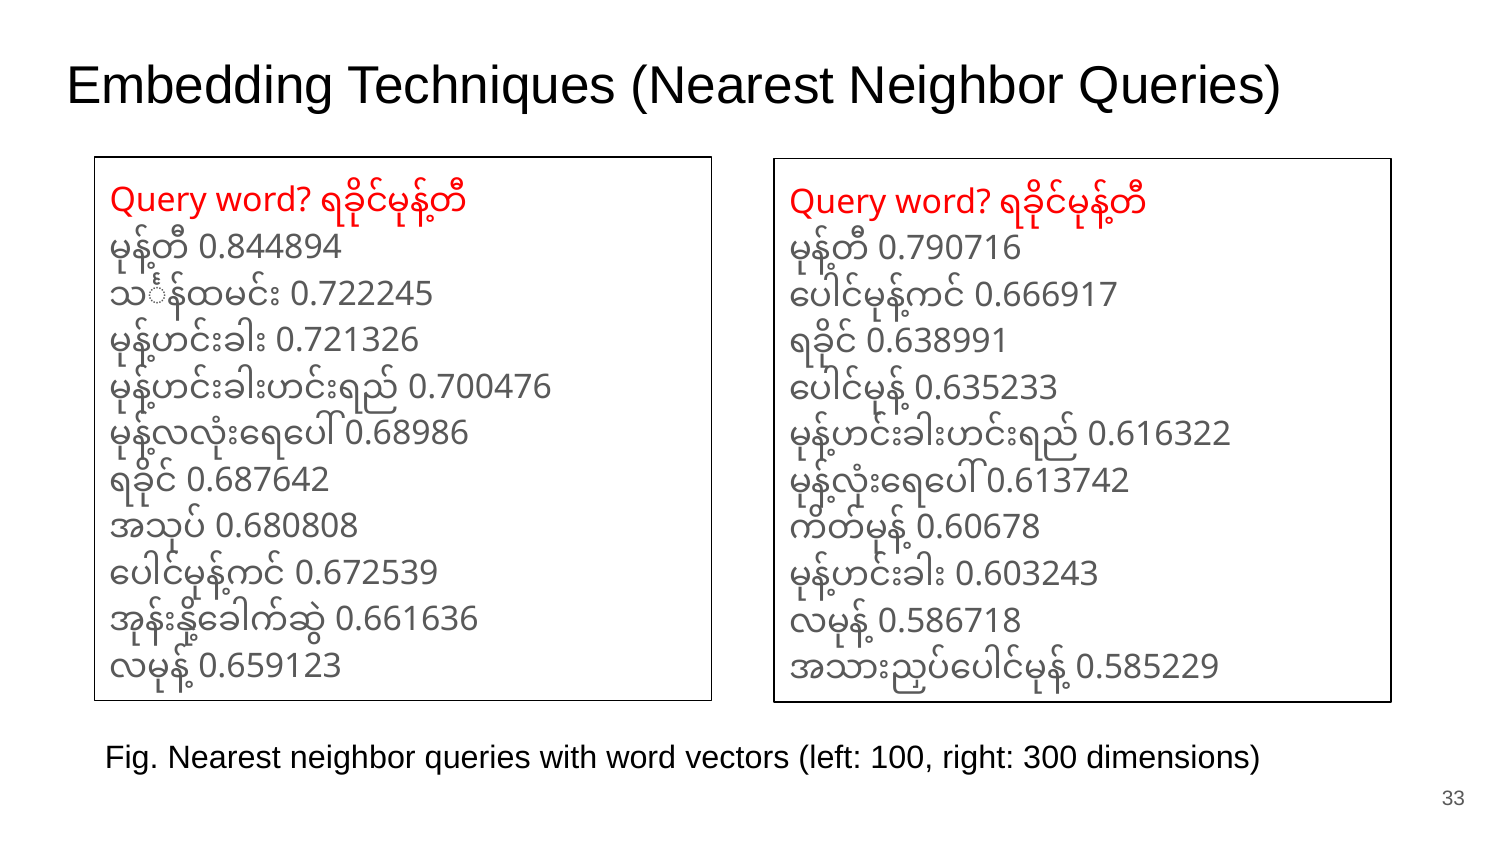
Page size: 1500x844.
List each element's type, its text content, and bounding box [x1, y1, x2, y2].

list Query word? ရခိုင်မုန့်တီ မုန့်တီ 0.790716 ပေါင်မုန့်ကင် 0.666917 ရခိုင် 0.638991 ပေါင်မုန့် 0.635233 မုန့်ဟင်းခါးဟင်းရည် 0.616322 မုန့်လုံးရေပေါ် 0.613742 ကိတ်မုန့် 0.60678 မုန့်ဟင်းခါး 0.603243 လမုန့် 0.586718 အသားညှပ်ပေါင်မုန့် 0.585229 [774, 158, 1392, 702]
list Query word? ရခိုင်မုန့်တီ မုန့်တီ 0.844894 သင်္ကြန်ထမင်း 0.722245 မုန့်ဟင်းခါး 0.721326 မုန့်ဟင်းခါးဟင်းရည် 0.700476 မုန့်လလုံးရေပေါ် 0.68986 ရခိုင် 0.687642 အသုပ် 0.680808 ပေါင်မုန့်ကင် 0.672539 အုန်းနို့ခေါက်ဆွဲ 0.661636 လမုန့် 0.659123 [94, 157, 712, 701]
title Fig. Nearest neighbor queries with word vectors (left: 100, right: 300 dimensions) [89, 721, 1414, 816]
title Embedding Techniques (Nearest Neighbor Queries) [51, 35, 1449, 130]
slide_number ‹#› [1389, 764, 1480, 830]
